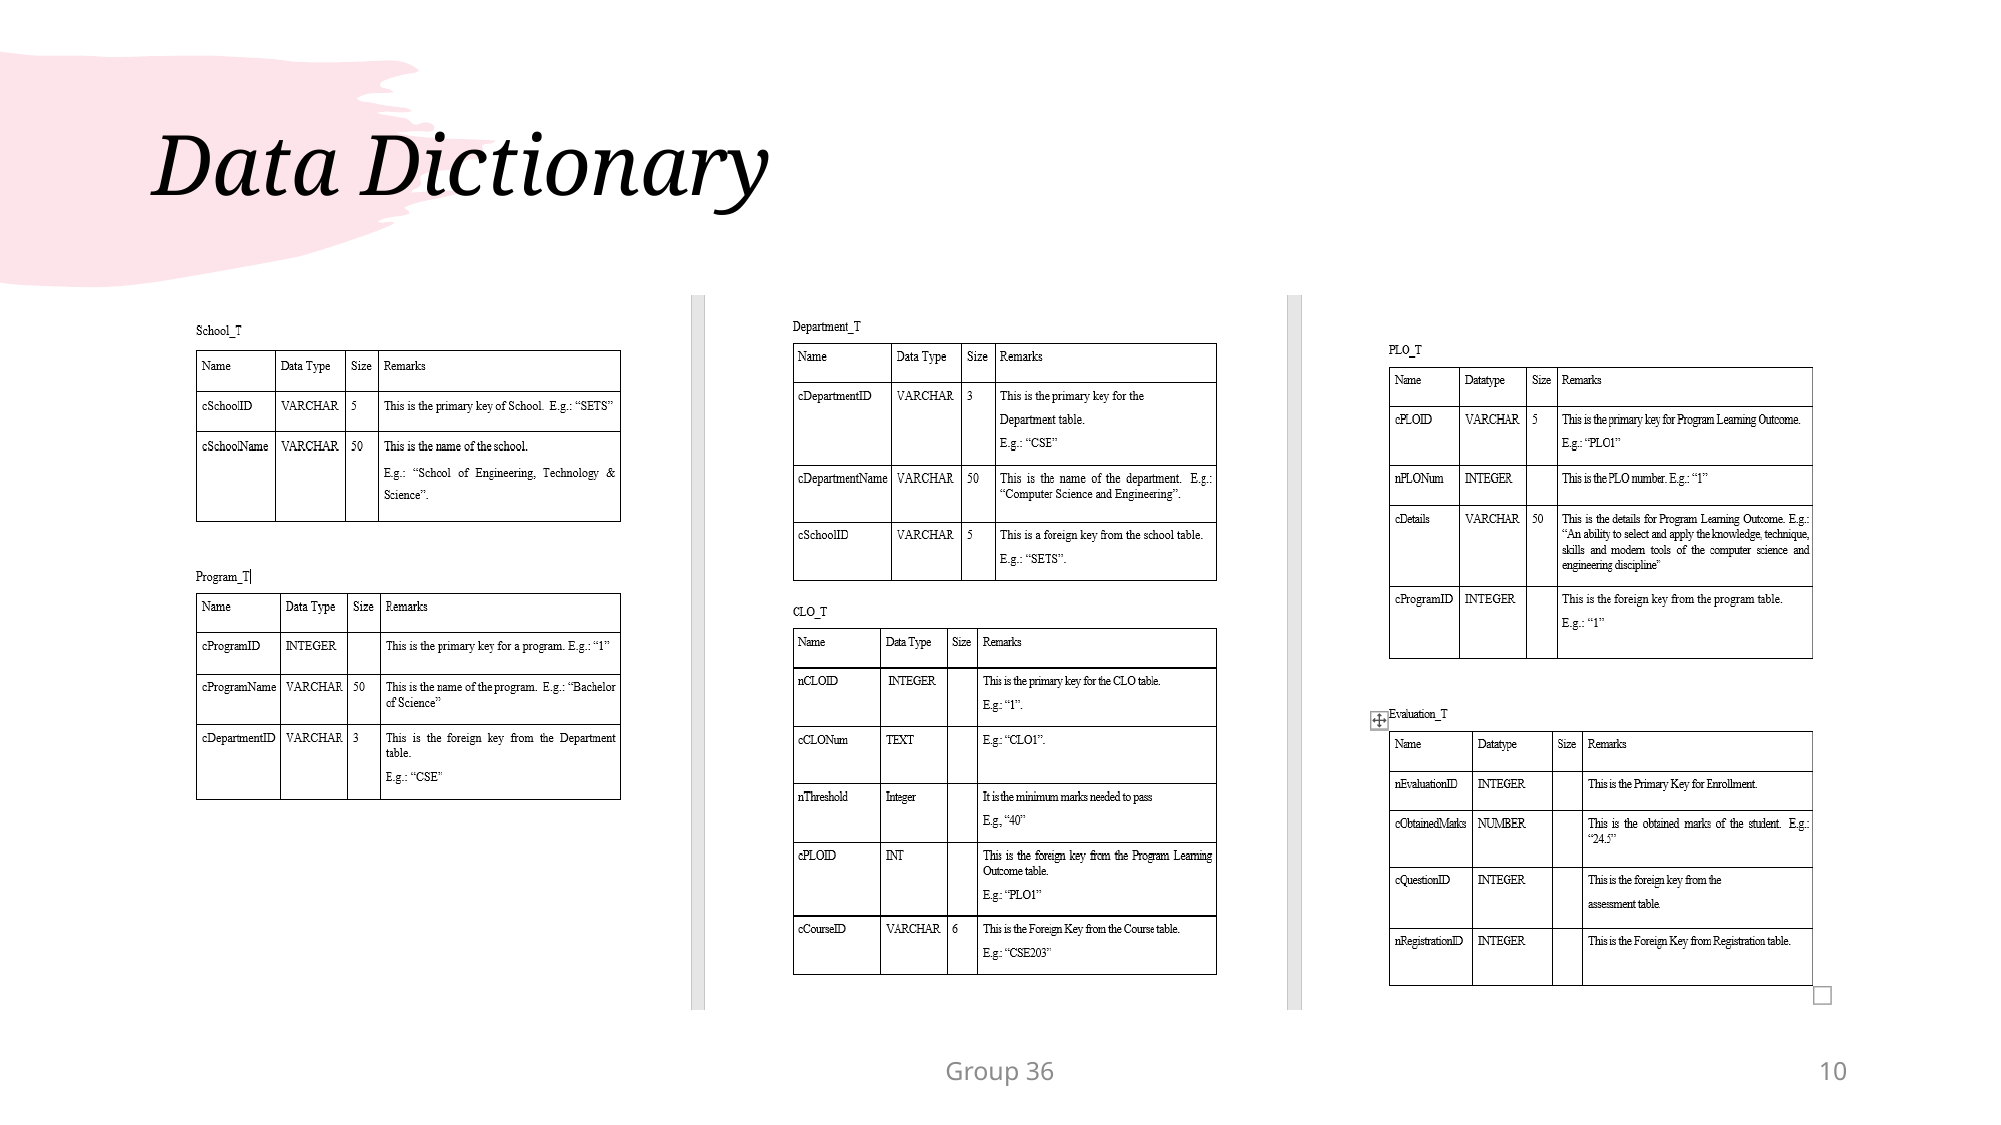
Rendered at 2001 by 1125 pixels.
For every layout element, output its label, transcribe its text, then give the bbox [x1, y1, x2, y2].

footer Group 36 [662, 1042, 1338, 1103]
title Data Dictionary [137, 59, 1863, 278]
slide_number 10 [1412, 1042, 1863, 1103]
picture [137, 295, 1863, 1010]
